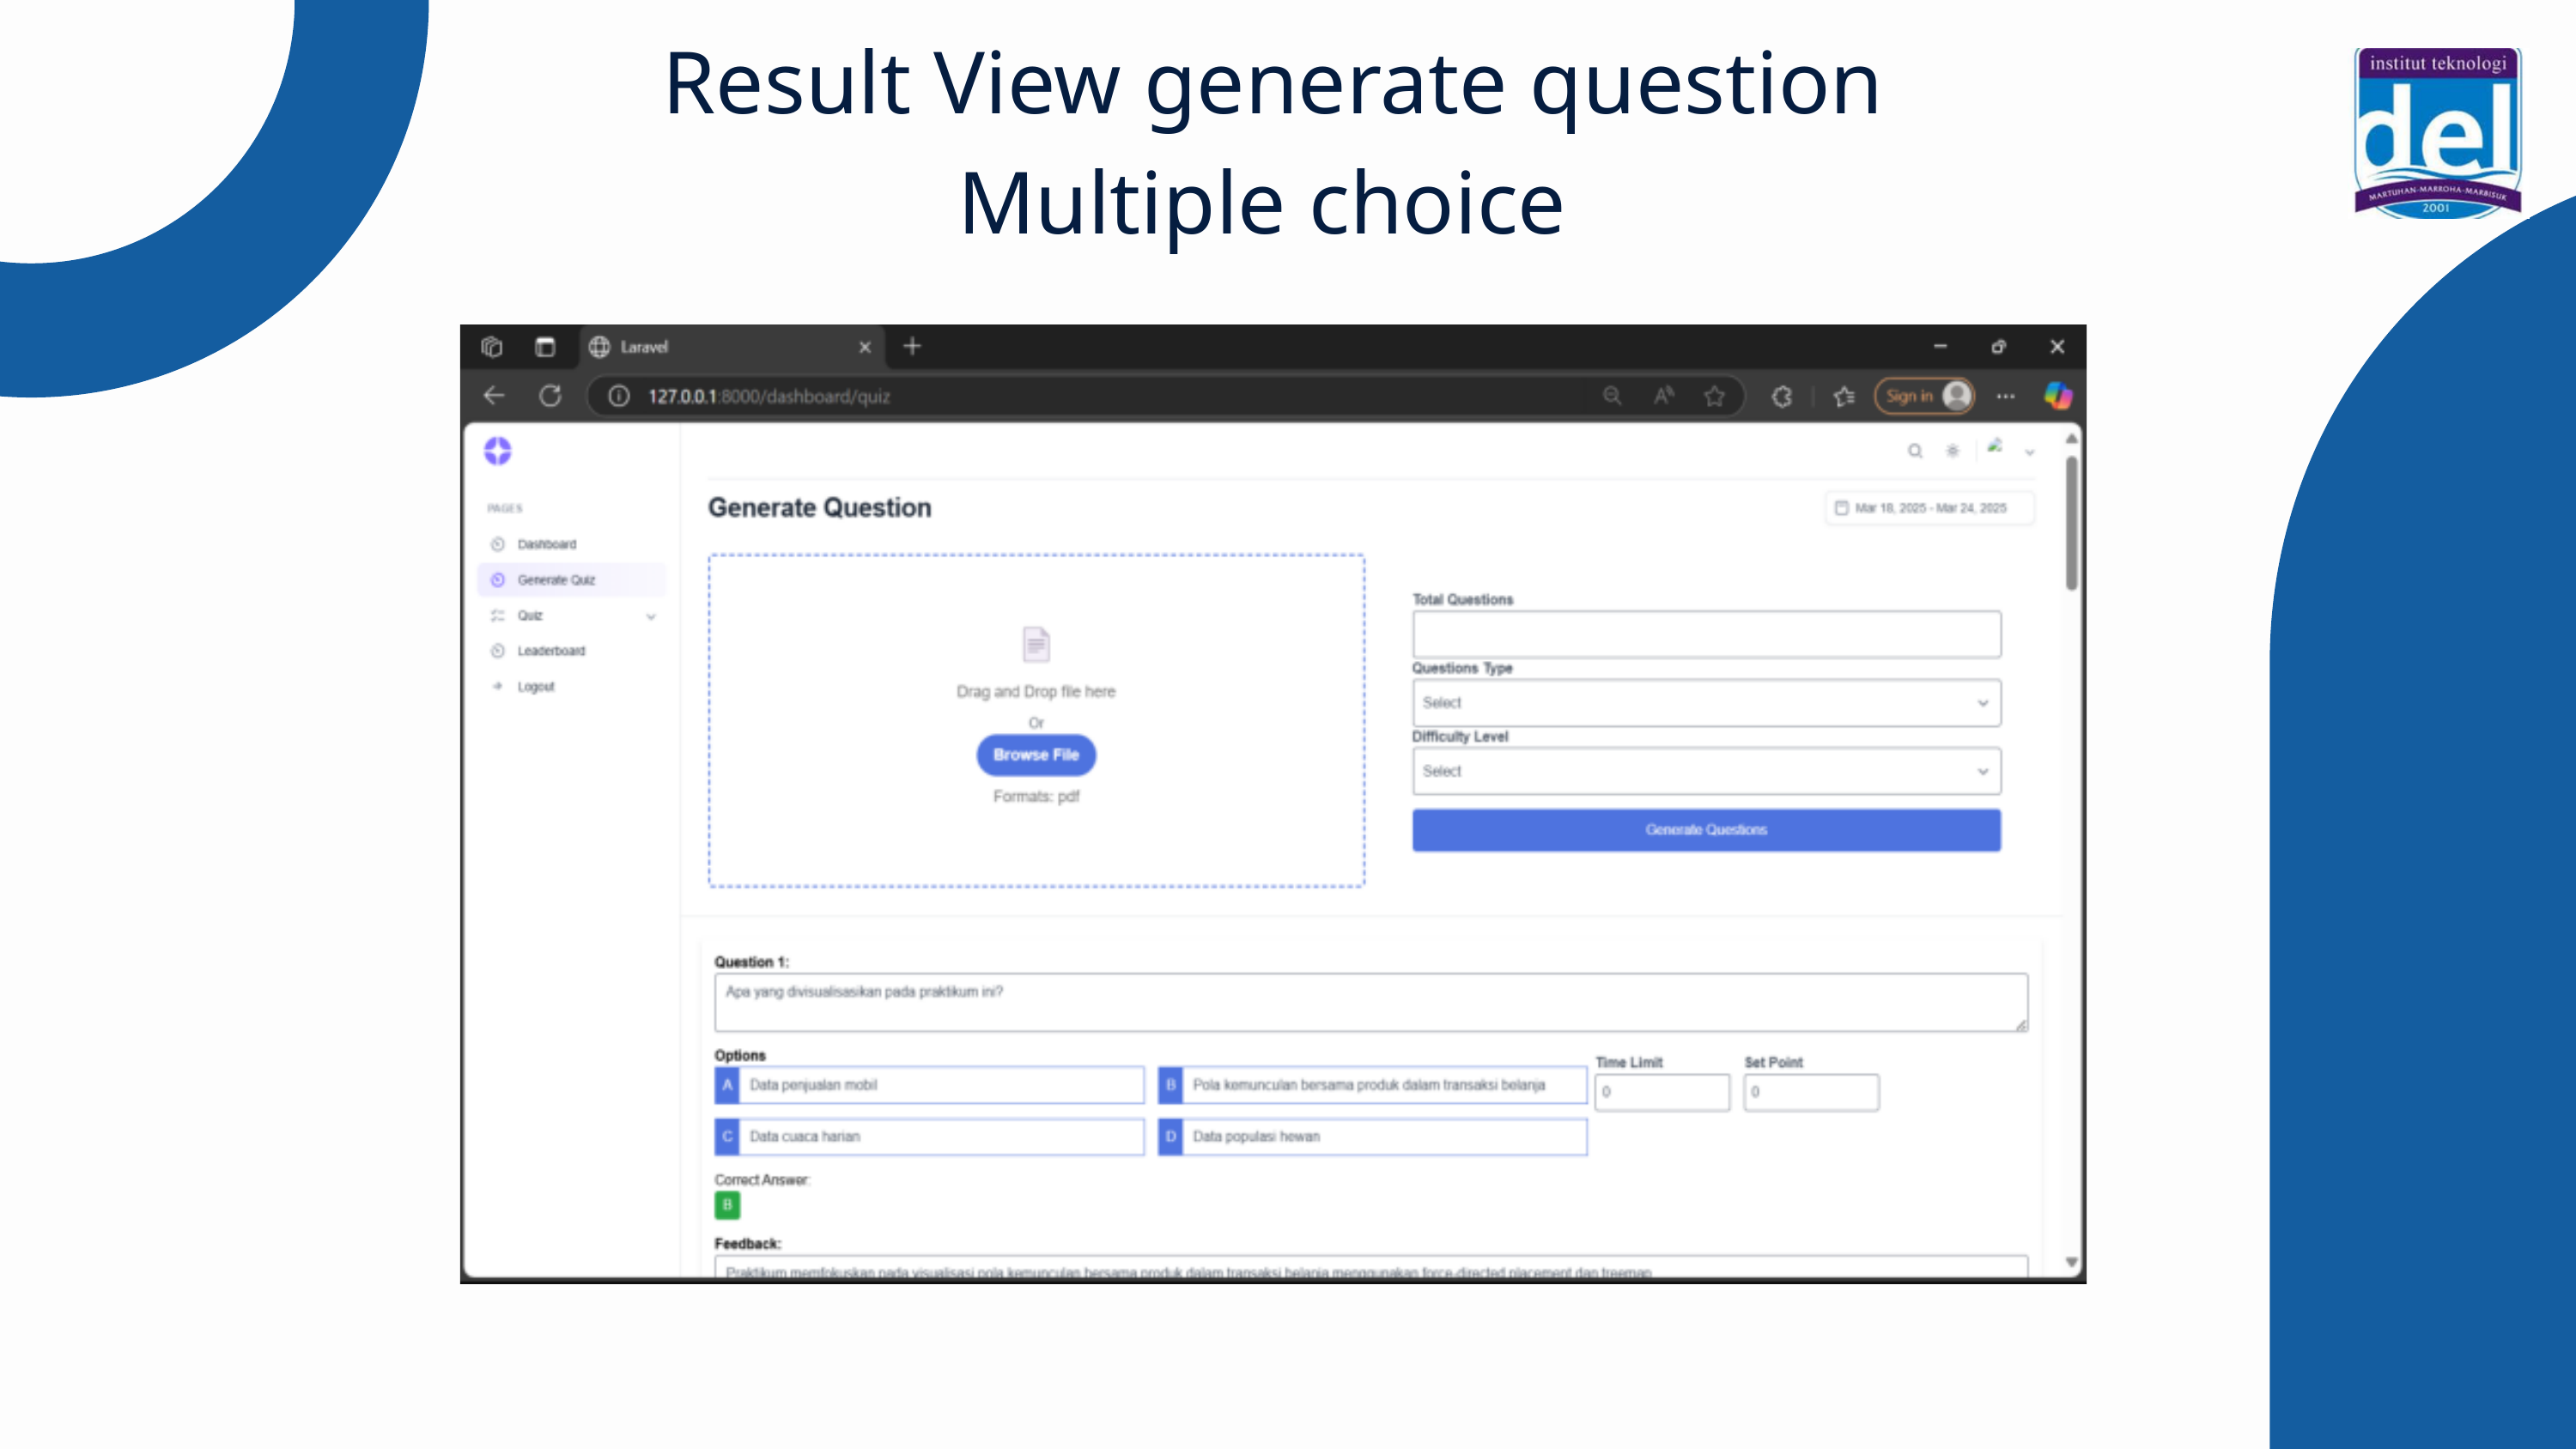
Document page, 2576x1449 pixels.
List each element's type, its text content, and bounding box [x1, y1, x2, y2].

text_box Result View generate question Multiple choice [617, 10, 1929, 252]
text_box [459, 324, 2087, 1284]
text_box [2269, 157, 2576, 1449]
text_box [0, 0, 362, 331]
text_box [2348, 48, 2530, 155]
